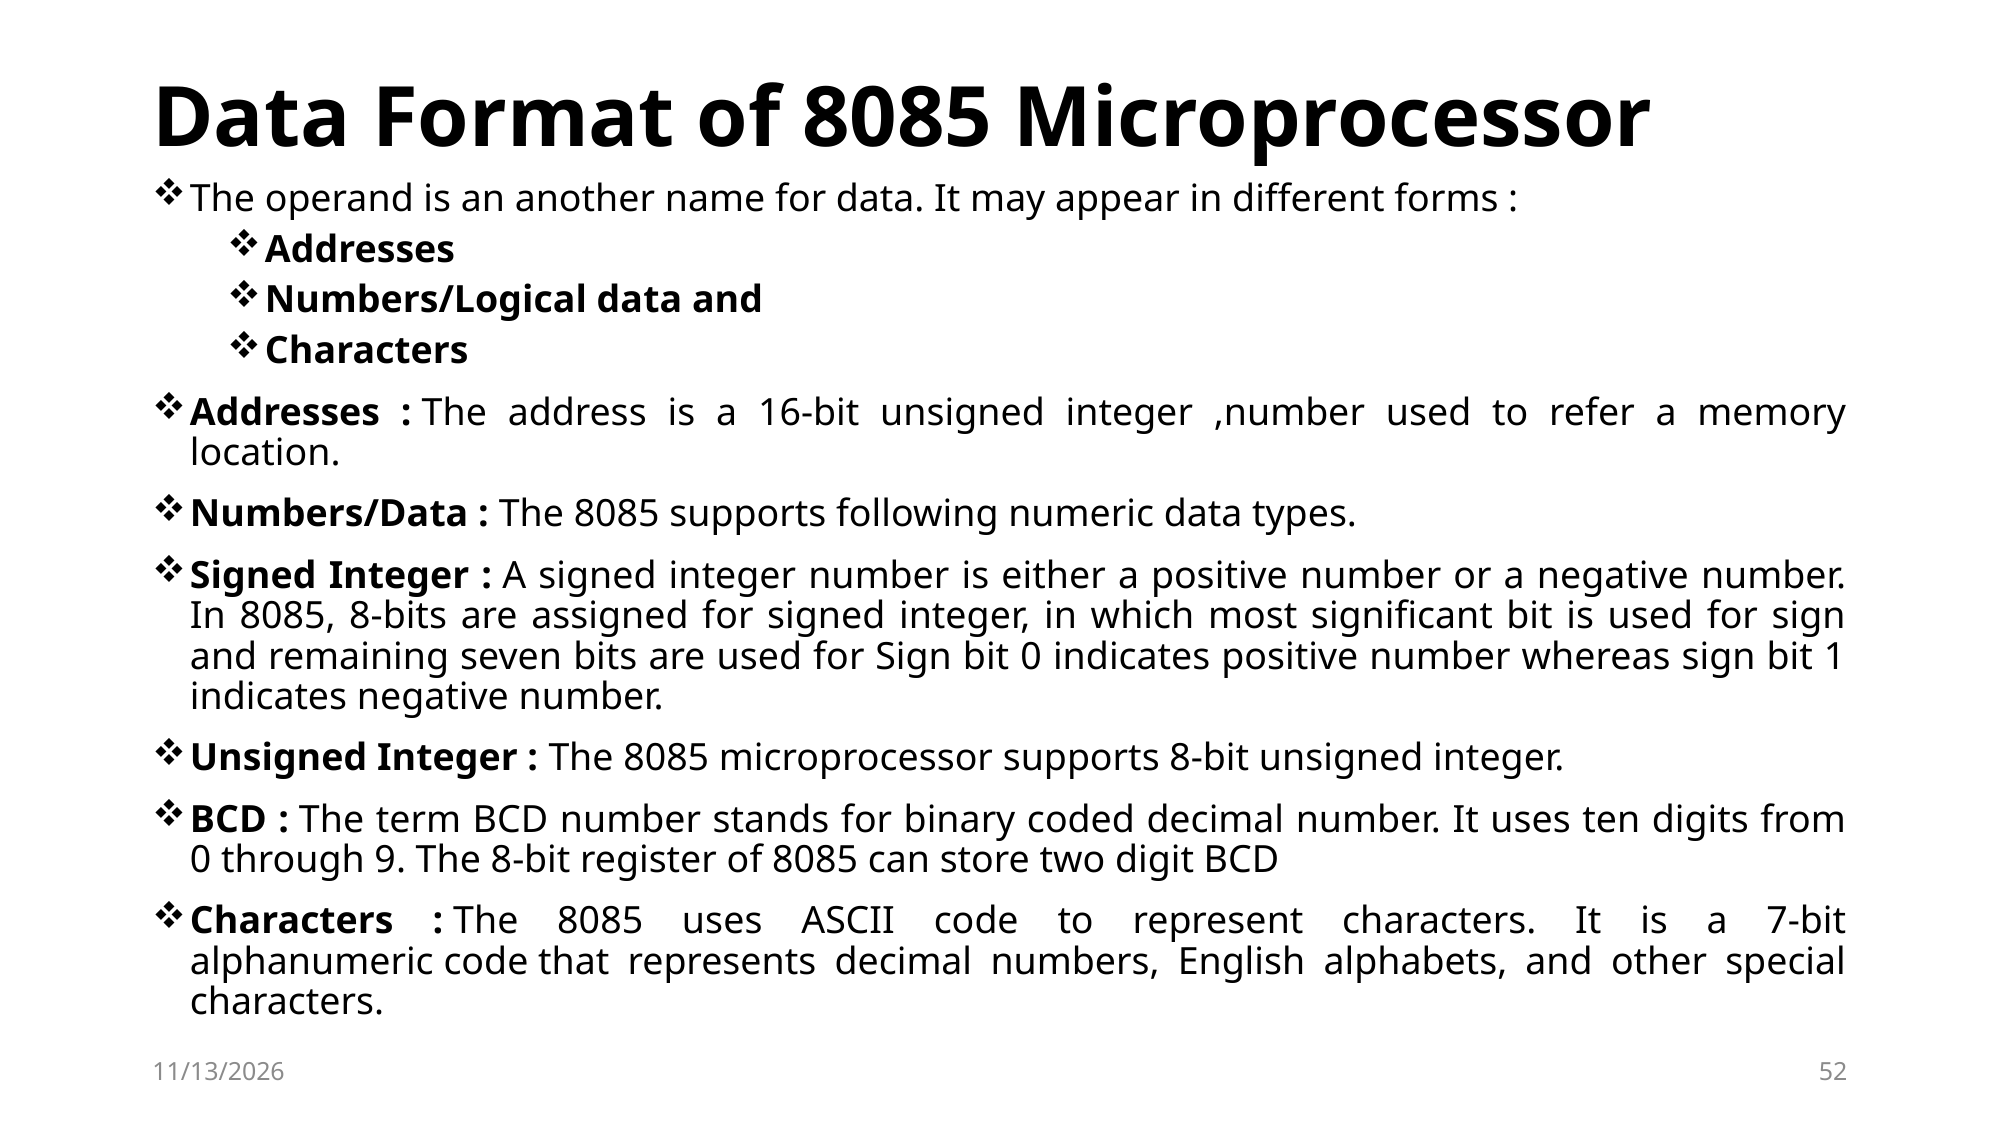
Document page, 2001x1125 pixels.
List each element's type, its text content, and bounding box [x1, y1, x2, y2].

list The operand is an another name for data. It may appear in different forms : Addresses Numbers/Logical data and Characters Addresses : The address is a 16-bit unsigned integer ,number used to refer a memory location. Numbers/Data : The 8085 supports following numeric data types. Signed Integer : A signed integer number is either a positive number or a negative number. In 8085, 8-bits are assigned for signed integer, in which most significant bit is used for sign and remaining seven bits are used for Sign bit 0 indicates positive number whereas sign bit 1 indicates negative number. Unsigned Integer : The 8085 microprocessor supports 8-bit unsigned integer. BCD : The term BCD number stands for binary coded decimal number. It uses ten digits from 0 through 9. The 8-bit register of 8085 can store two digit BCD Characters : The 8085 uses ASCII code to represent characters. It is a 7-bit alphanumeric code that represents decimal numbers, English alphabets, and other special characters. [137, 171, 1863, 1103]
slide_number 52 [1412, 1042, 1863, 1103]
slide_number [137, 1042, 588, 1103]
title Data Format of 8085 Microprocessor [137, 16, 1863, 171]
